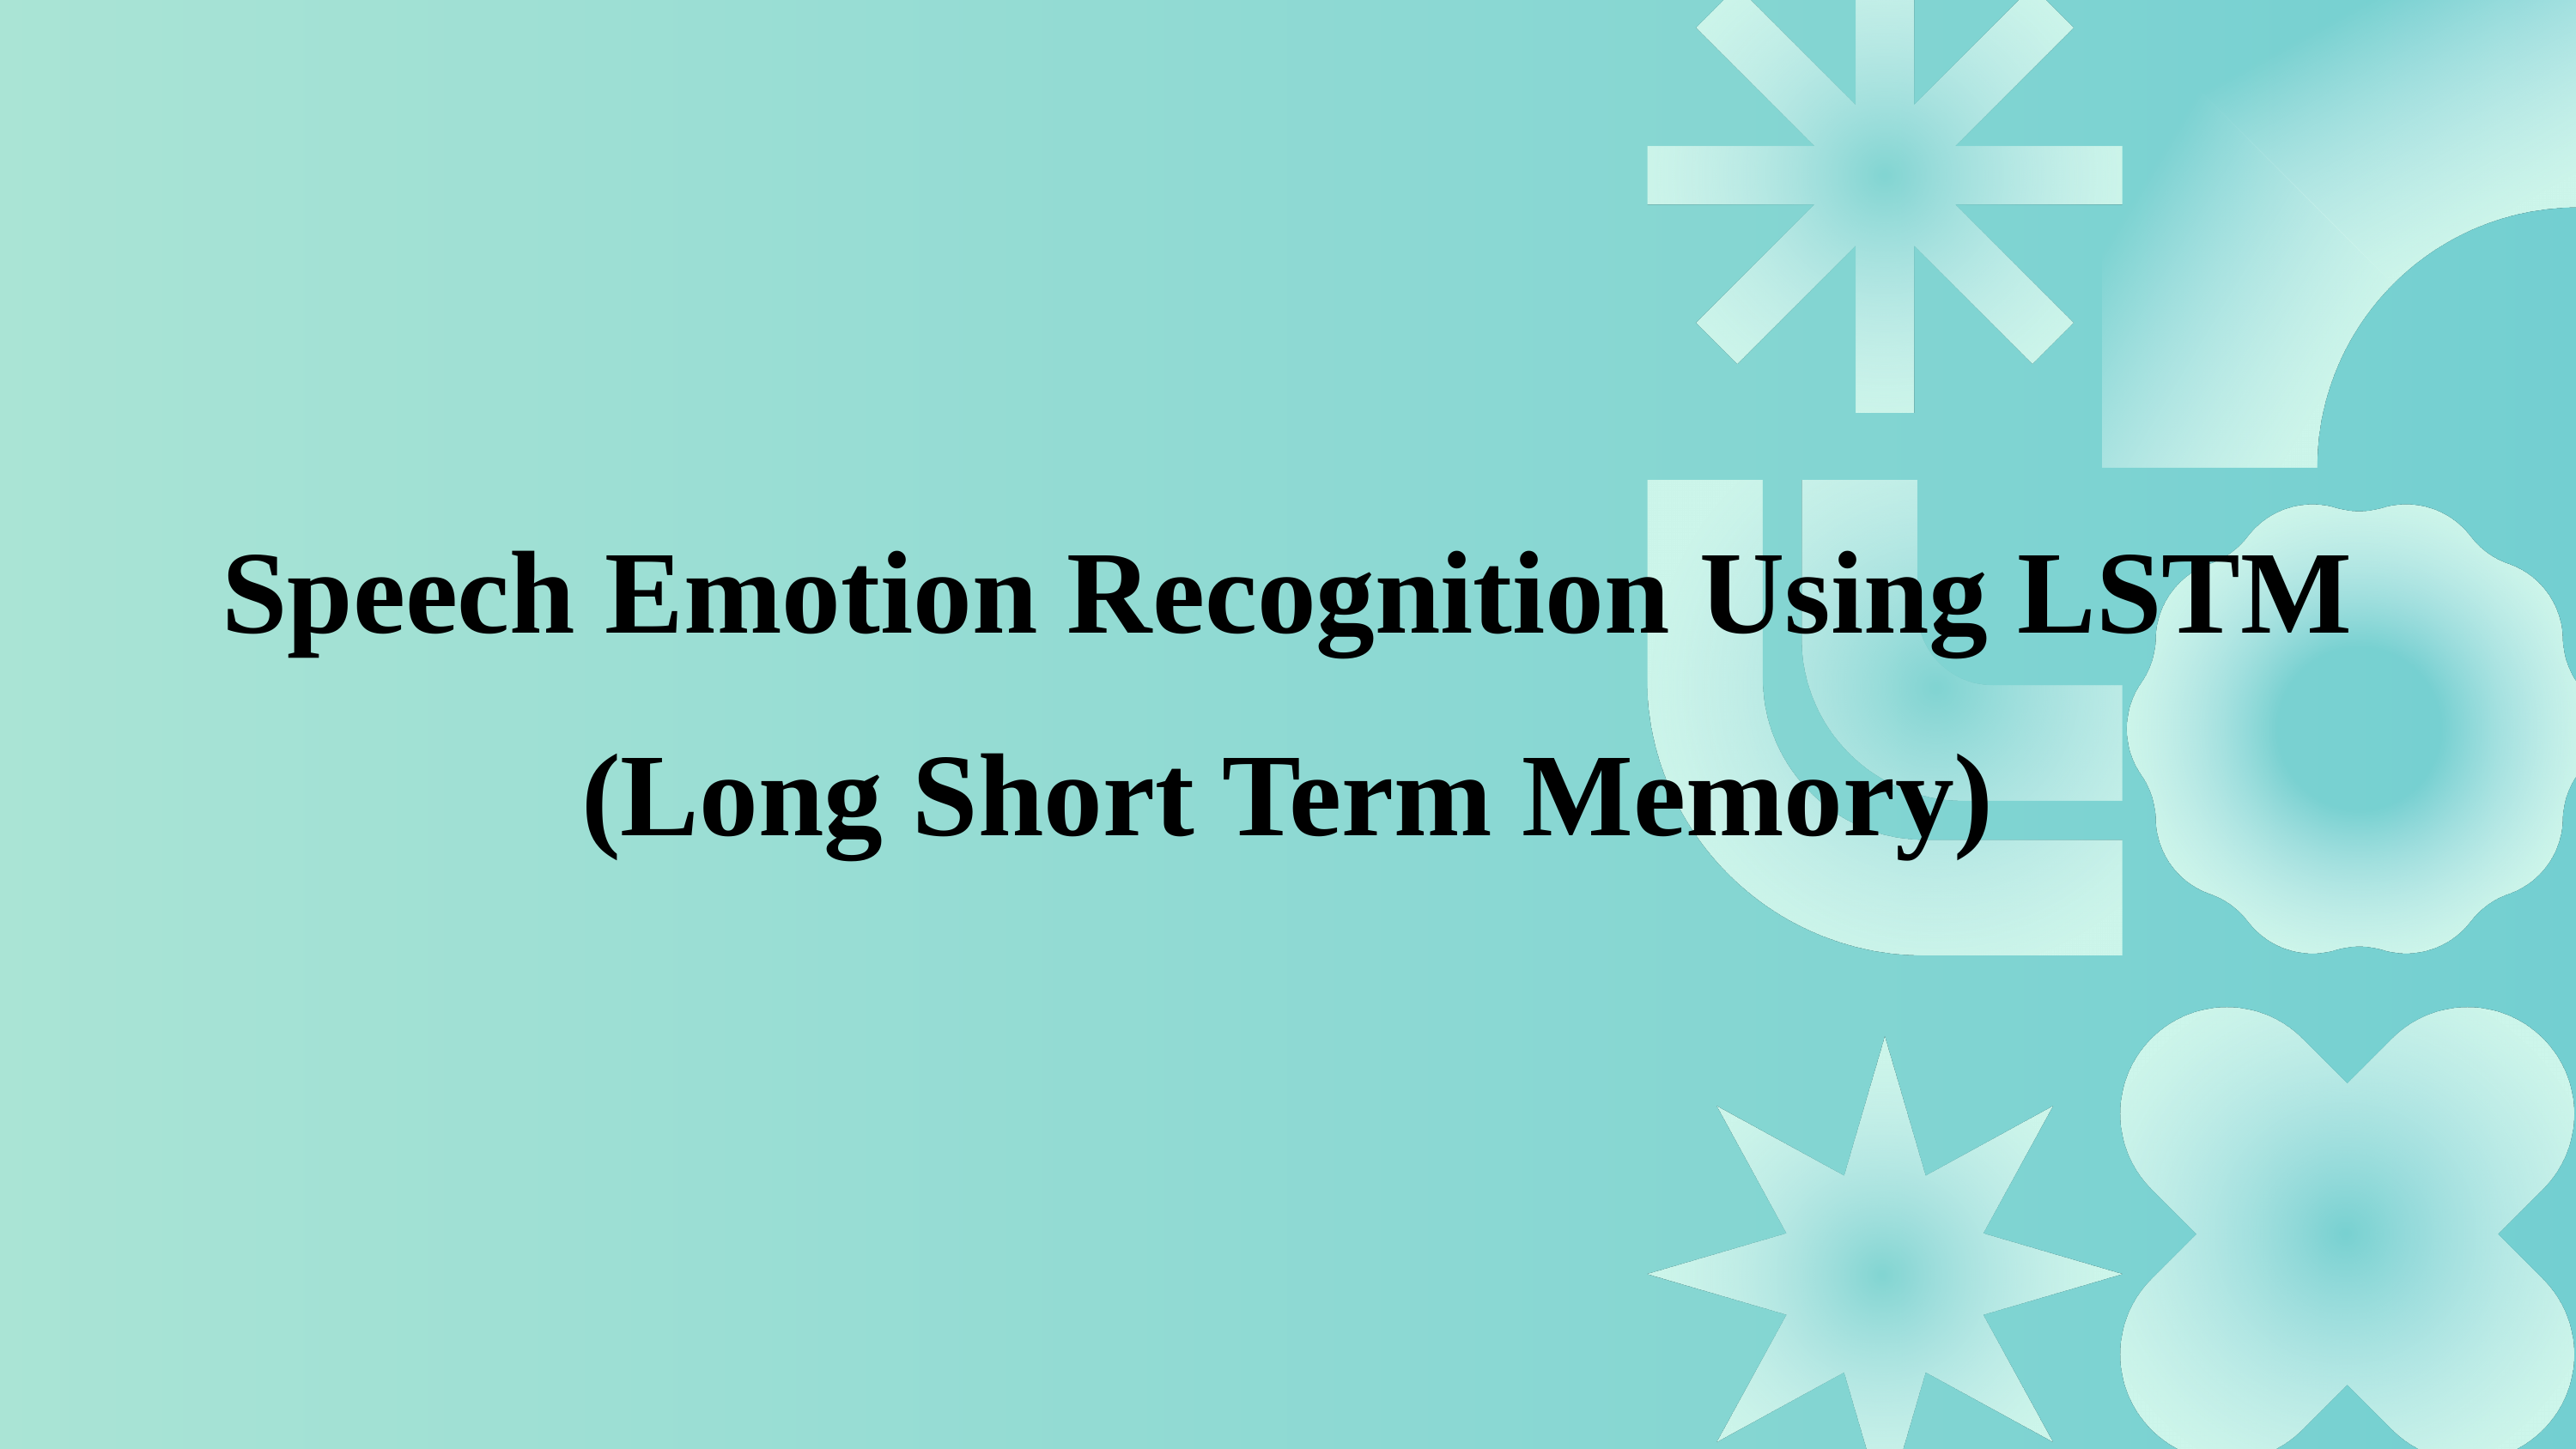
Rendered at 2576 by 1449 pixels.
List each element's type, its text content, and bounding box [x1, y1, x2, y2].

text_box [1647, 1063, 2123, 1449]
text_box [1647, 0, 2102, 413]
text_box [2458, 498, 2576, 961]
text_box Speech Emotion Recognition Using LSTM (Long Short Term Memory) [118, 453, 2458, 1063]
text_box [2102, 0, 2576, 468]
text_box [2123, 997, 2576, 1449]
